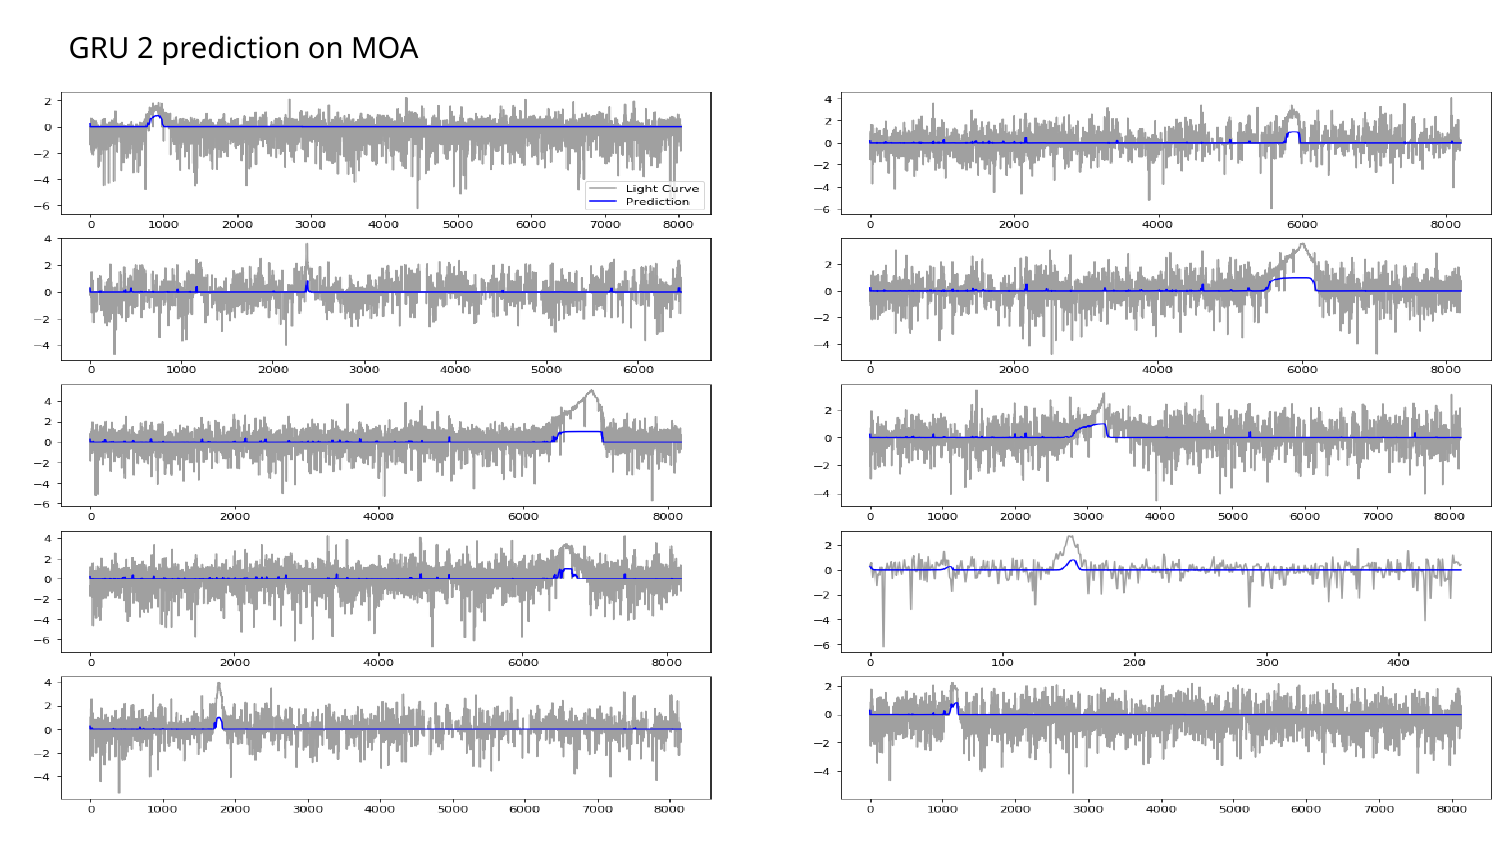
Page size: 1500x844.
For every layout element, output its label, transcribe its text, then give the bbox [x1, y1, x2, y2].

picture [24, 86, 1500, 819]
text_box GRU 2 prediction on MOA [53, 14, 509, 67]
